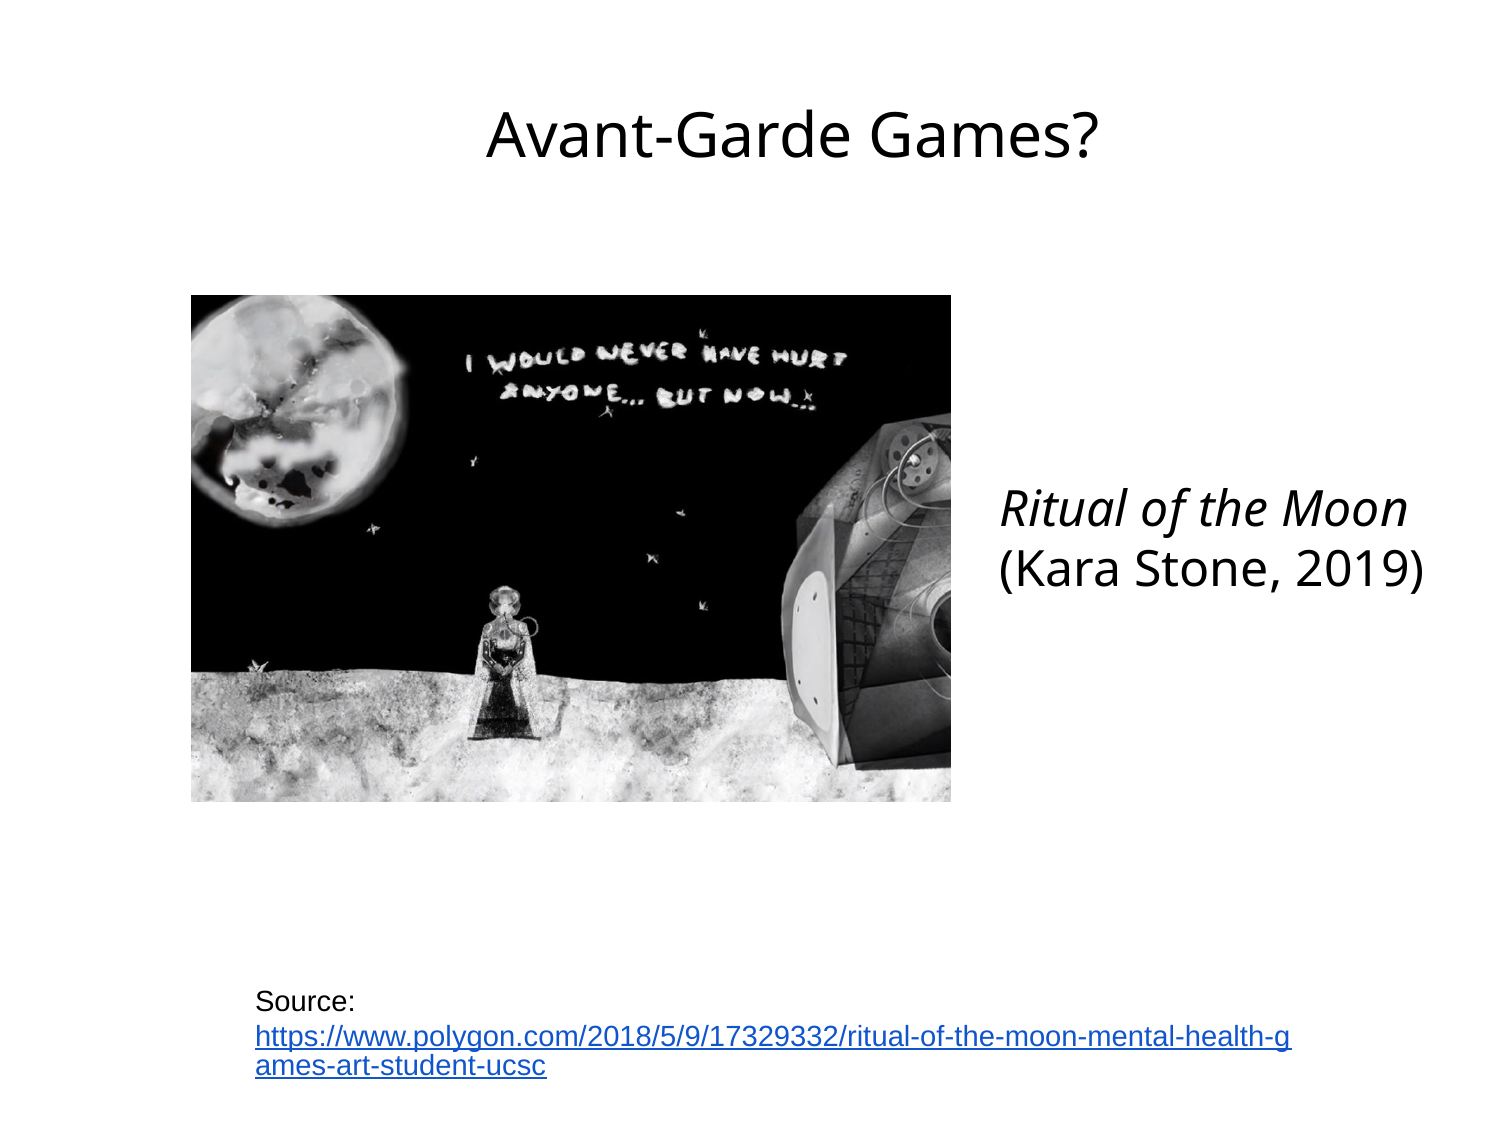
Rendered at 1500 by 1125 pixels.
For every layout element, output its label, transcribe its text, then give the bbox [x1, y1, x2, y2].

text_box Ritual of the Moon (Kara Stone, 2019) [984, 353, 1489, 612]
text_box Avant-Garde Games? [191, 109, 1429, 185]
text_box Source: https://www.polygon.com/2018/5/9/17329332/ritual-of-the-moon-mental-health-games-art-student-ucsc [240, 974, 1317, 1060]
picture [190, 295, 951, 802]
